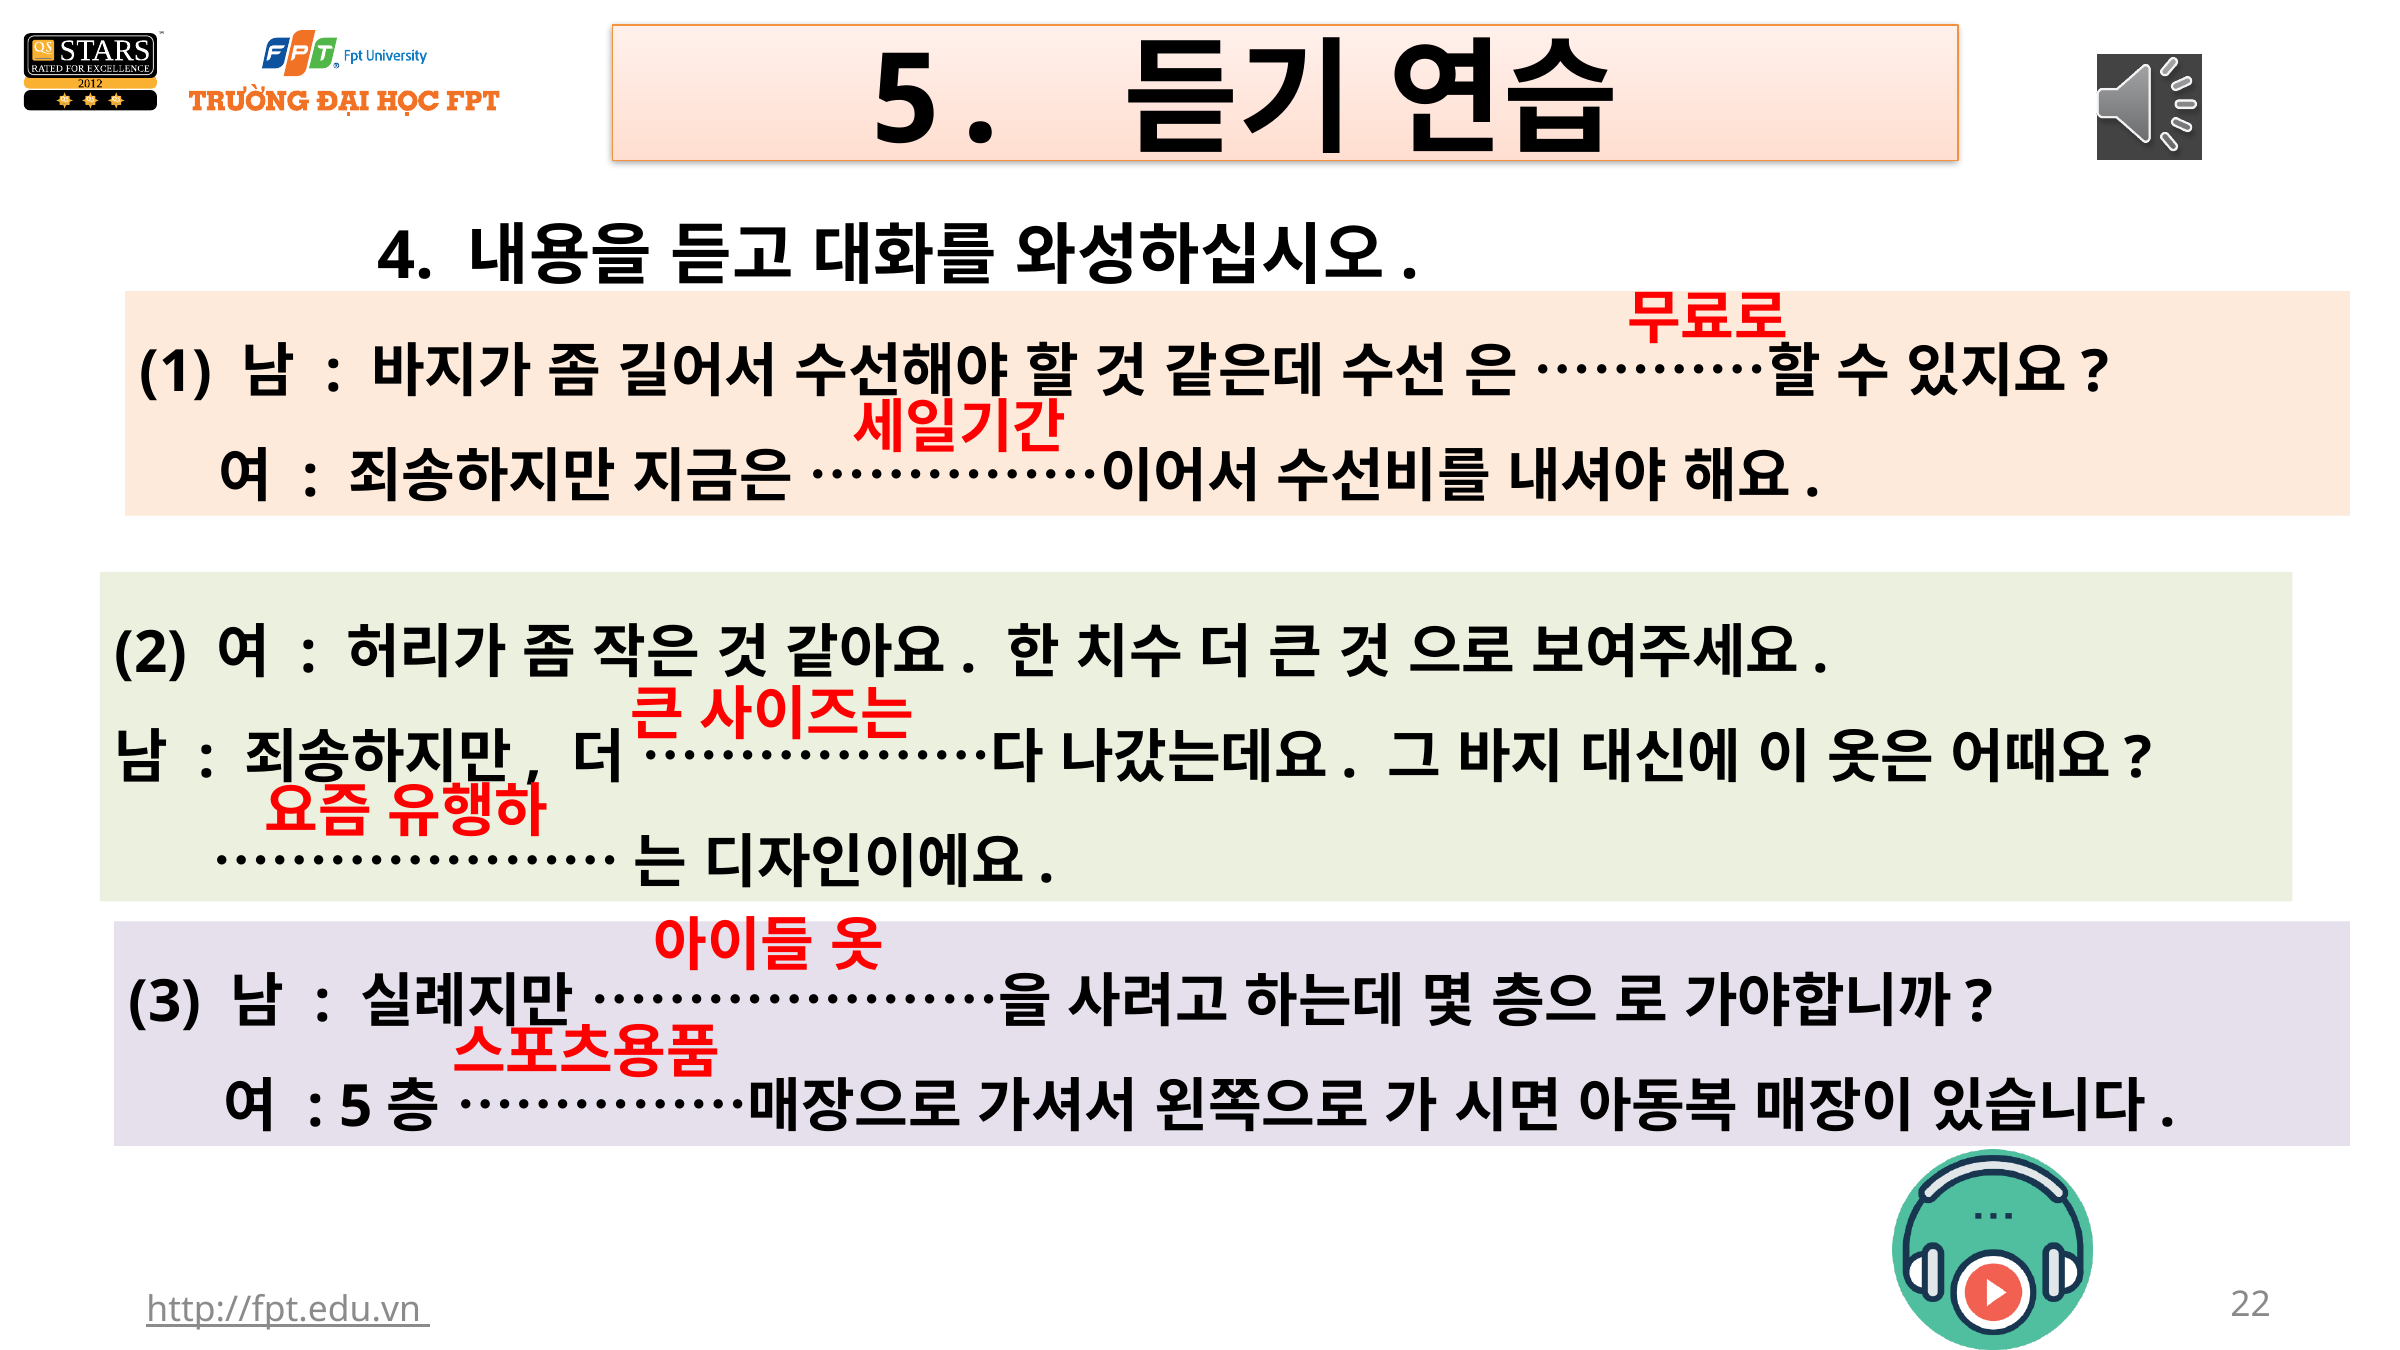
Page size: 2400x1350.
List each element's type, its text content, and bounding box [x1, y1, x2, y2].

text_box 4. 내용을 듣고 대화를 와성하십시오. [362, 124, 2163, 291]
text_box 스포츠용품 [437, 1006, 788, 1092]
slide_number 22 [2175, 1250, 2293, 1312]
text_box 아이들 옷 [638, 899, 965, 985]
text_box 요즘 유행하 [249, 765, 651, 851]
footer http://fpt.edu.vn [125, 1250, 885, 1322]
text_box 5. 듣기 연습 [612, 24, 1959, 161]
text_box (1) 남 : 바지가 좀 길어서 수선해야 할 것 같은데 수선 은 …………할 수 있지요? 여 : 죄송하지만 지금은 ……………이어서 수선비를 내셔야 해요. [125, 291, 2350, 516]
text_box 무료로 [1612, 272, 1838, 358]
text_box 세일기간 [837, 381, 1138, 467]
picture [1892, 1149, 2093, 1350]
text_box 큰 사이즈는 [615, 668, 988, 754]
text_box (3) 남 : 실례지만 …………………을 사려고 하는데 몇 층으 로 가야합니까? 여 : 5층 ……………매장으로 가셔서 왼쪽으로 가 시면 아동복 매장이 있습니다. [113, 921, 2350, 1146]
text_box (2) 여 : 허리가 좀 작은 것 같아요. 한 치수 더 큰 것 으로 보여주세요. 남 : 죄송하지만, 더 ………………다 나갔는데요. 그 바지 대신에 이 옷은 어때요? …………………는 디자인이에요. [99, 571, 2293, 902]
picture [2095, 53, 2204, 161]
